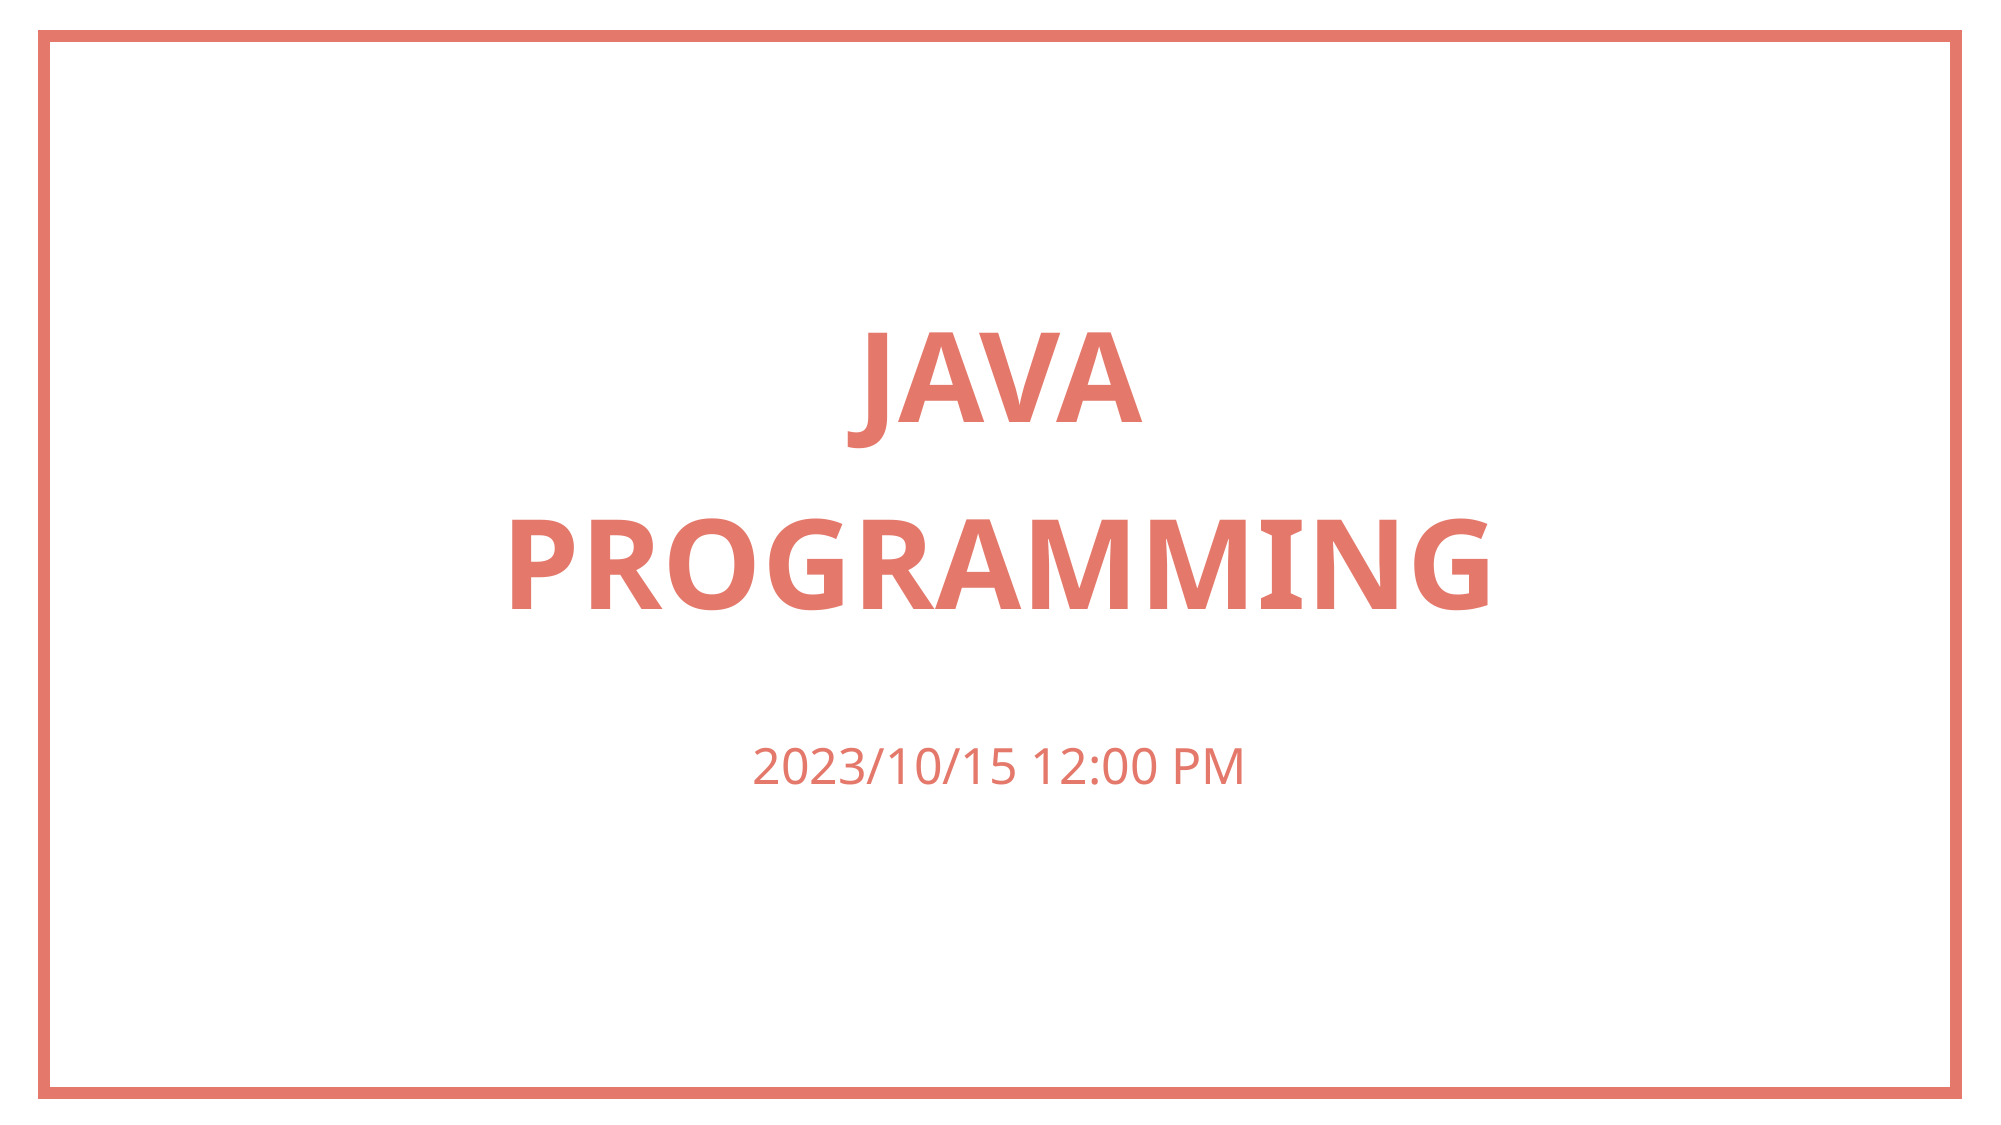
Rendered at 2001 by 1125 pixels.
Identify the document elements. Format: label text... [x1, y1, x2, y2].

subtitle 2023/10/15 12:00 PM [249, 733, 1750, 1006]
title JAVA PROGRAMMING [249, 185, 1750, 643]
slide_number 1 [1412, 1042, 1863, 1103]
